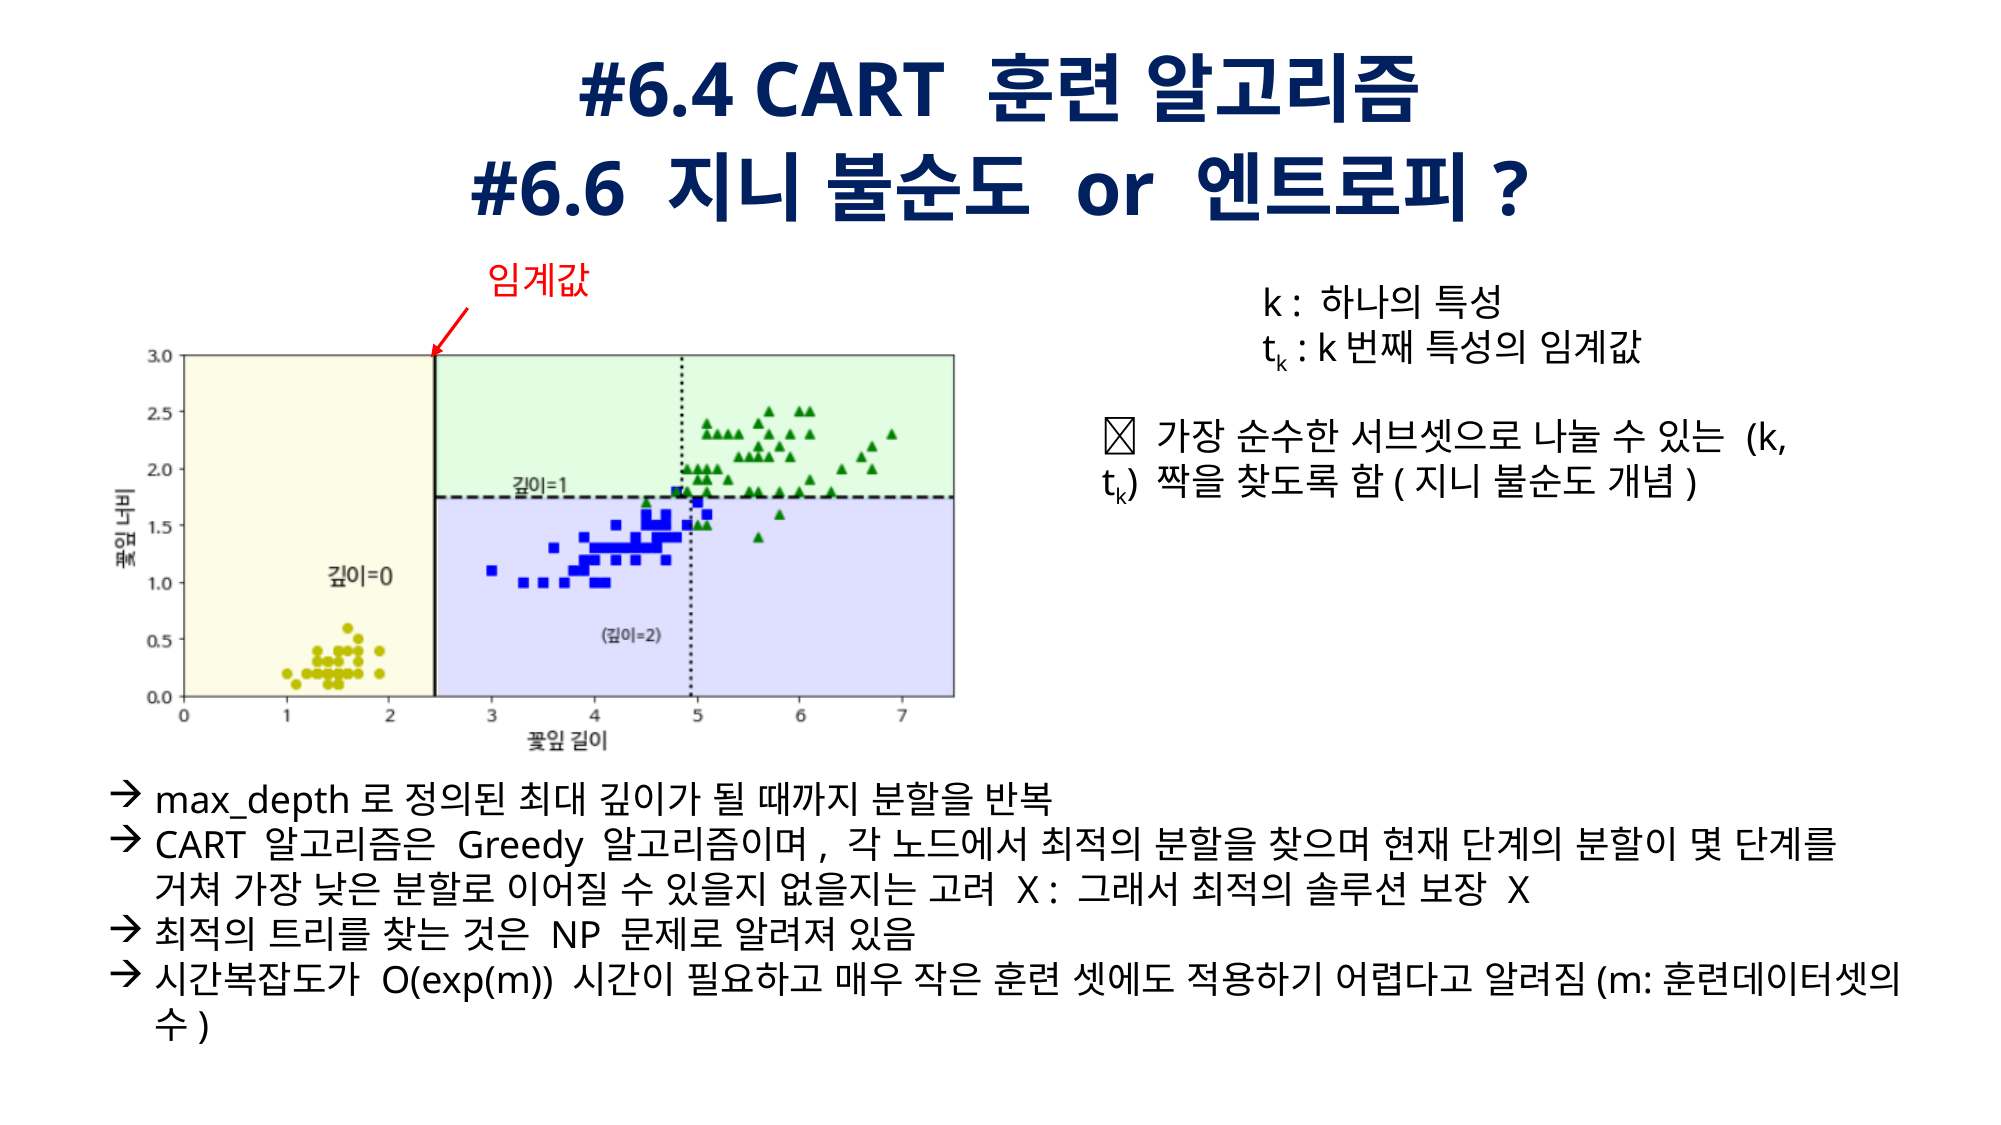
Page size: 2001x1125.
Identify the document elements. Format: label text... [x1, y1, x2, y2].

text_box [430, 308, 468, 358]
text_box k : 하나의 특성 tk : k번째 특성의 임계값 [1247, 271, 1658, 383]
text_box max_depth로 정의된 최대 깊이가 될 때까지 분할을 반복 CART 알고리즘은 Greedy 알고리즘이며, 각 노드에서 최적의 분할을 찾으며 현재 단계의 분할이 몇 단계를 거쳐 가장 낮은 분할로 이어질 수 있을지 없을지는 고려 X : 그래서 최적의 솔루션 보장 X 최적의 트리를 찾는 것은 NP 문제로 알려져 있음 시간복잡도가 O(exp(m)) 시간이 필요하고 매우 작은 훈련 셋에도 적용하기 어렵다고 알려짐(m:훈련데이터셋의 수) [92, 769, 1930, 1099]
text_box  가장 순수한 서브셋으로 나눌 수 있는 (k, tk) 짝을 찾도록 함(지니 불순도 개념) [1087, 405, 1819, 517]
picture [105, 337, 985, 760]
text_box #6.4 CART 훈련 알고리즘 [0, 12, 2000, 111]
text_box 임계값 [473, 249, 607, 310]
text_box #6.6 지니 불순도 or 엔트로피? [0, 111, 2000, 262]
